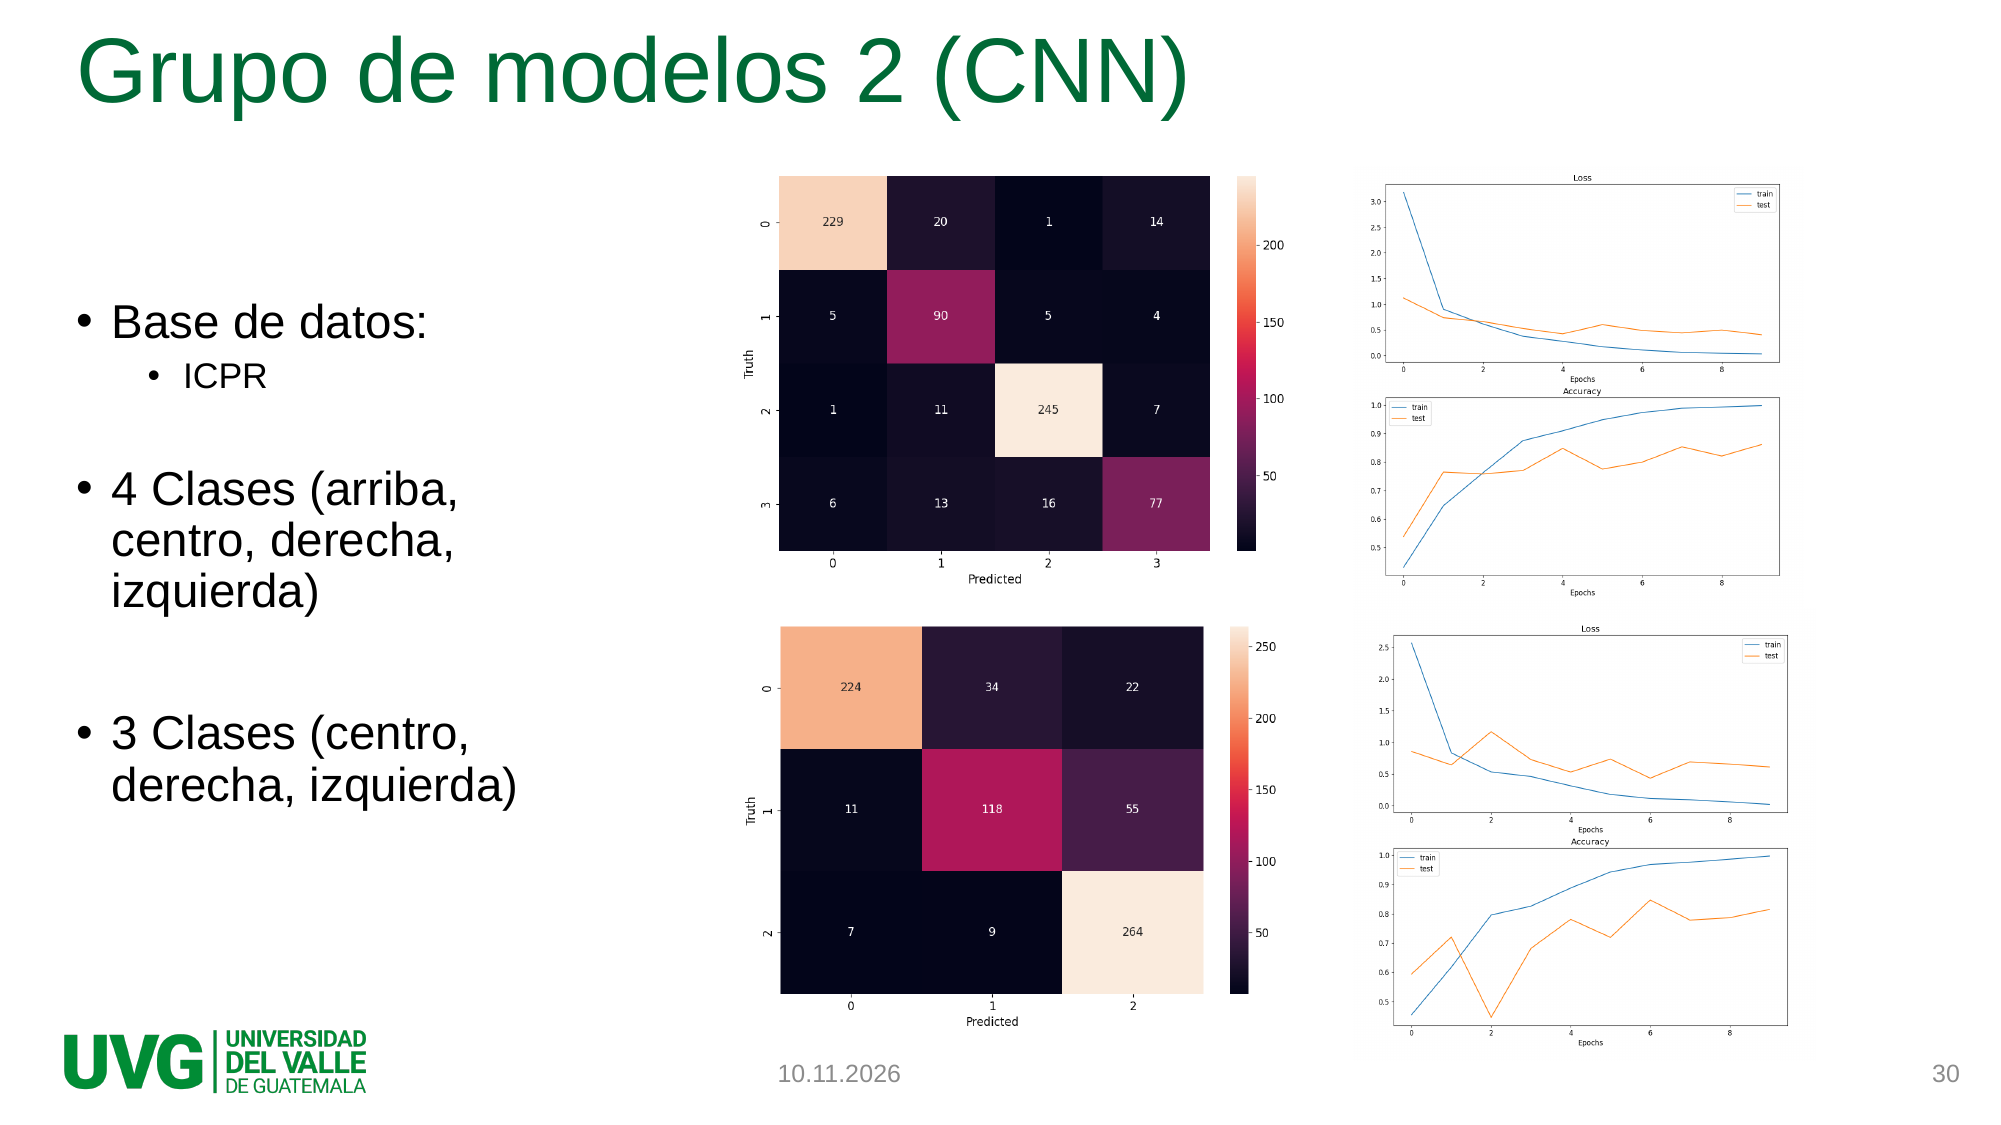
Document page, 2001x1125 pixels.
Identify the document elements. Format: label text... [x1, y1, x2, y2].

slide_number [762, 1042, 1213, 1103]
title Grupo de modelos 2 (CNN) [61, 0, 1939, 182]
picture [730, 601, 1312, 1035]
list Base de datos: ICPR 4 Clases (arriba, centro, derecha, izquierda) 3 Clases (centro, derecha, izquierda) [61, 289, 536, 864]
picture [730, 151, 1296, 593]
picture [1353, 166, 1816, 1061]
slide_number 30 [1524, 1042, 1975, 1103]
